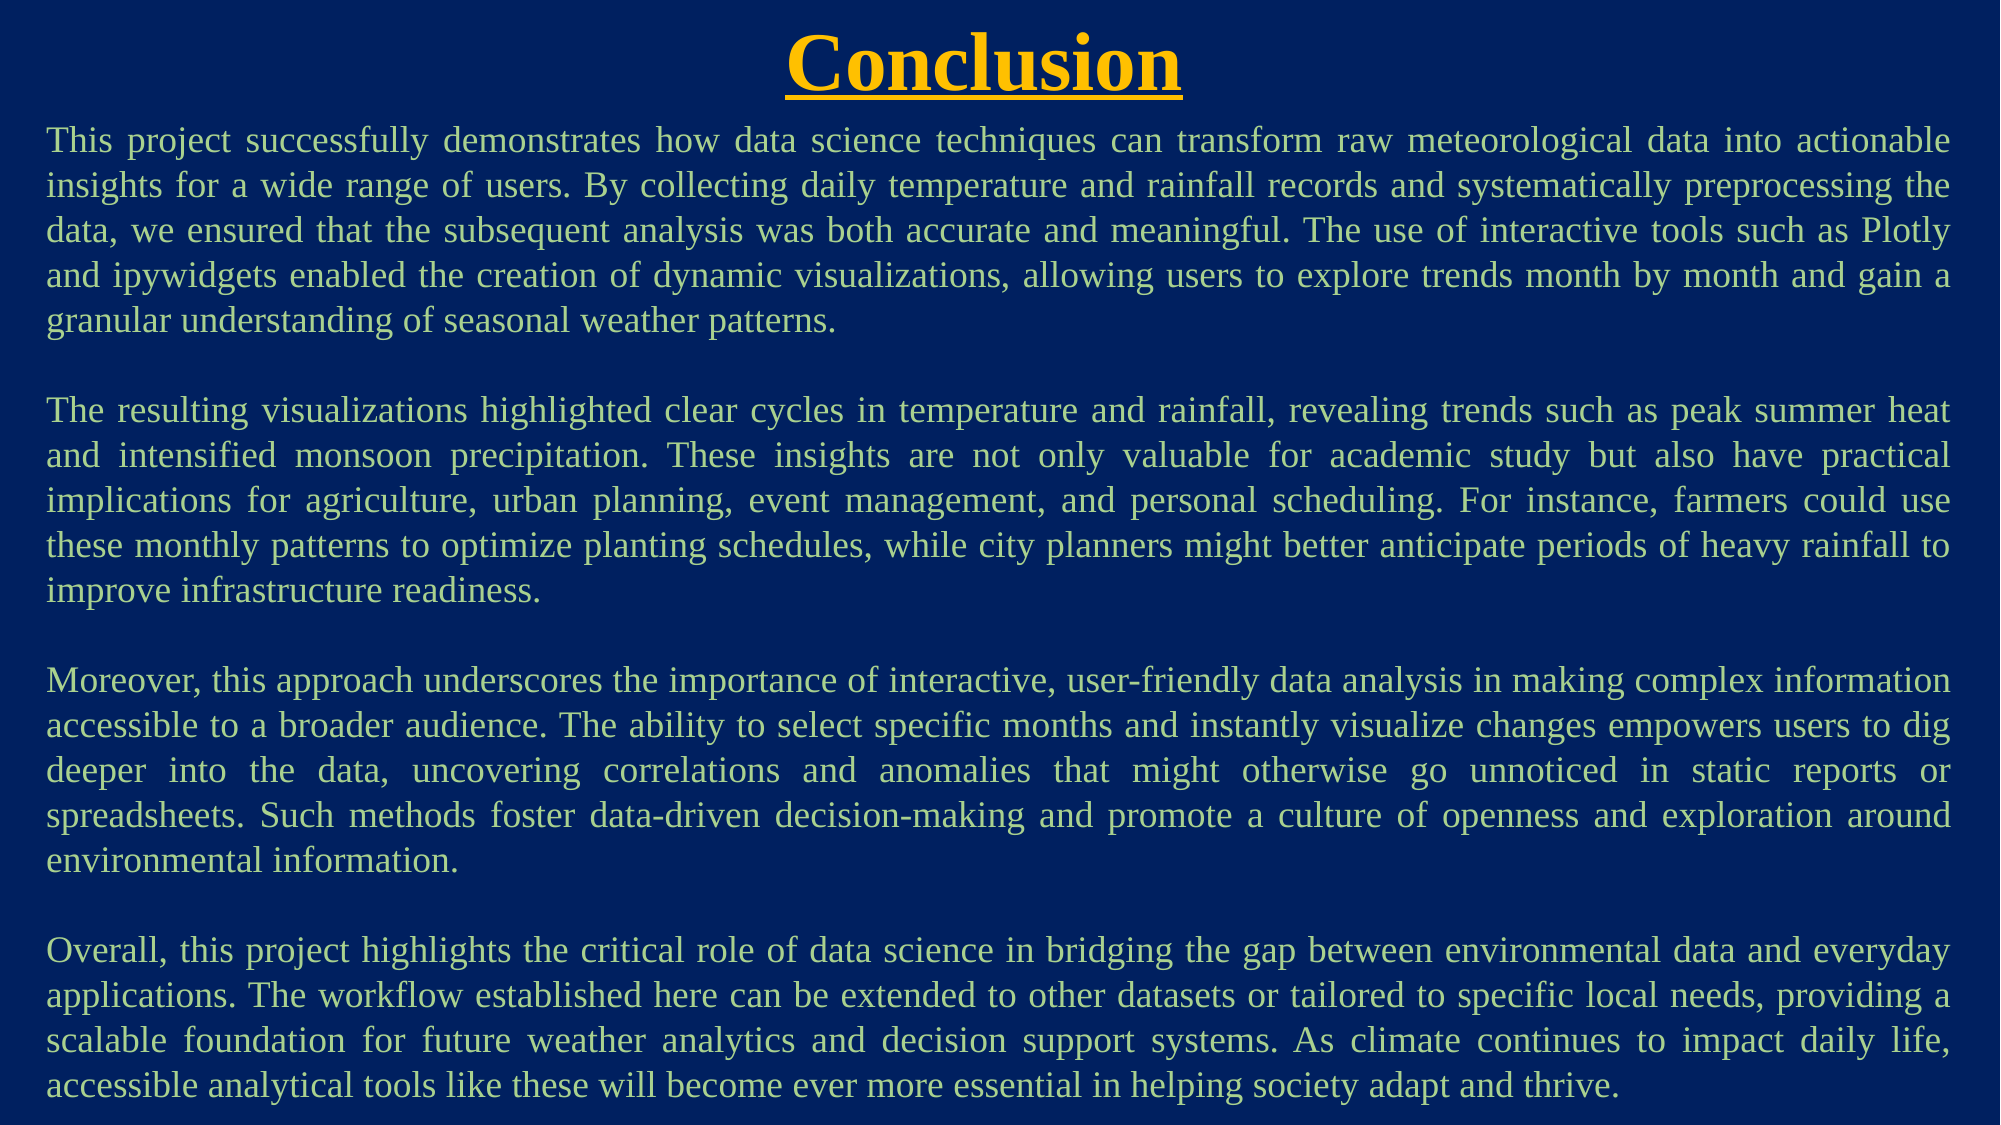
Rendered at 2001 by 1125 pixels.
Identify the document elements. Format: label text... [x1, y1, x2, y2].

text_box This project successfully demonstrates how data science techniques can transform raw meteorological data into actionable insights for a wide range of users. By collecting daily temperature and rainfall records and systematically preprocessing the data, we ensured that the subsequent analysis was both accurate and meaningful. The use of interactive tools such as Plotly and ipywidgets enabled the creation of dynamic visualizations, allowing users to explore trends month by month and gain a granular understanding of seasonal weather patterns. The resulting visualizations highlighted clear cycles in temperature and rainfall, revealing trends such as peak summer heat and intensified monsoon precipitation. These insights are not only valuable for academic study but also have practical implications for agriculture, urban planning, event management, and personal scheduling. For instance, farmers could use these monthly patterns to optimize planting schedules, while city planners might better anticipate periods of heavy rainfall to improve infrastructure readiness. Moreover, this approach underscores the importance of interactive, user-friendly data analysis in making complex information accessible to a broader audience. The ability to select specific months and instantly visualize changes empowers users to dig deeper into the data, uncovering correlations and anomalies that might otherwise go unnoticed in static reports or spreadsheets. Such methods foster data-driven decision-making and promote a culture of openness and exploration around environmental information. Overall, this project highlights the critical role of data science in bridging the gap between environmental data and everyday applications. The workflow established here can be extended to other datasets or tailored to specific local needs, providing a scalable foundation for future weather analytics and decision support systems. As climate continues to impact daily life, accessible analytical tools like these will become ever more essential in helping society adapt and thrive. [31, 107, 1969, 1112]
text_box Conclusion [770, 0, 1230, 107]
